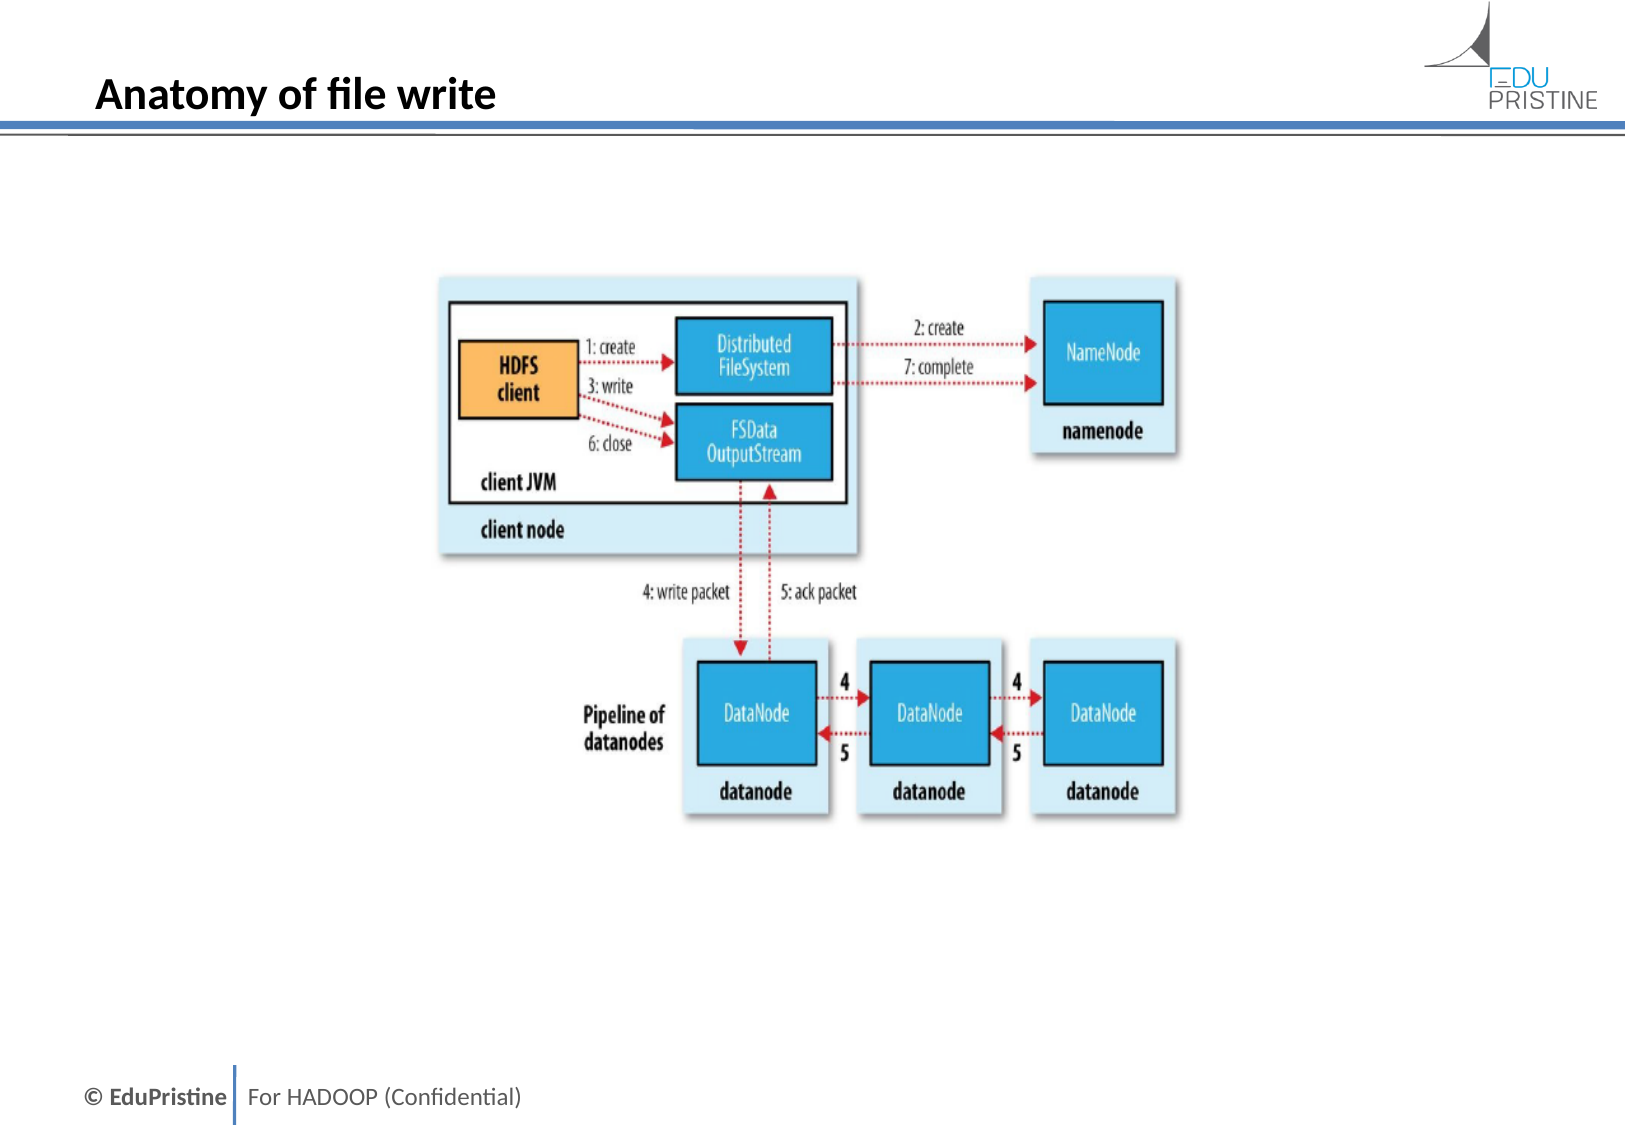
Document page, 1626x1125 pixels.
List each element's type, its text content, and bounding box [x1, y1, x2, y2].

picture [420, 265, 1205, 855]
picture [1424, 1, 1597, 109]
title Anatomy of file write [87, 10, 1416, 126]
